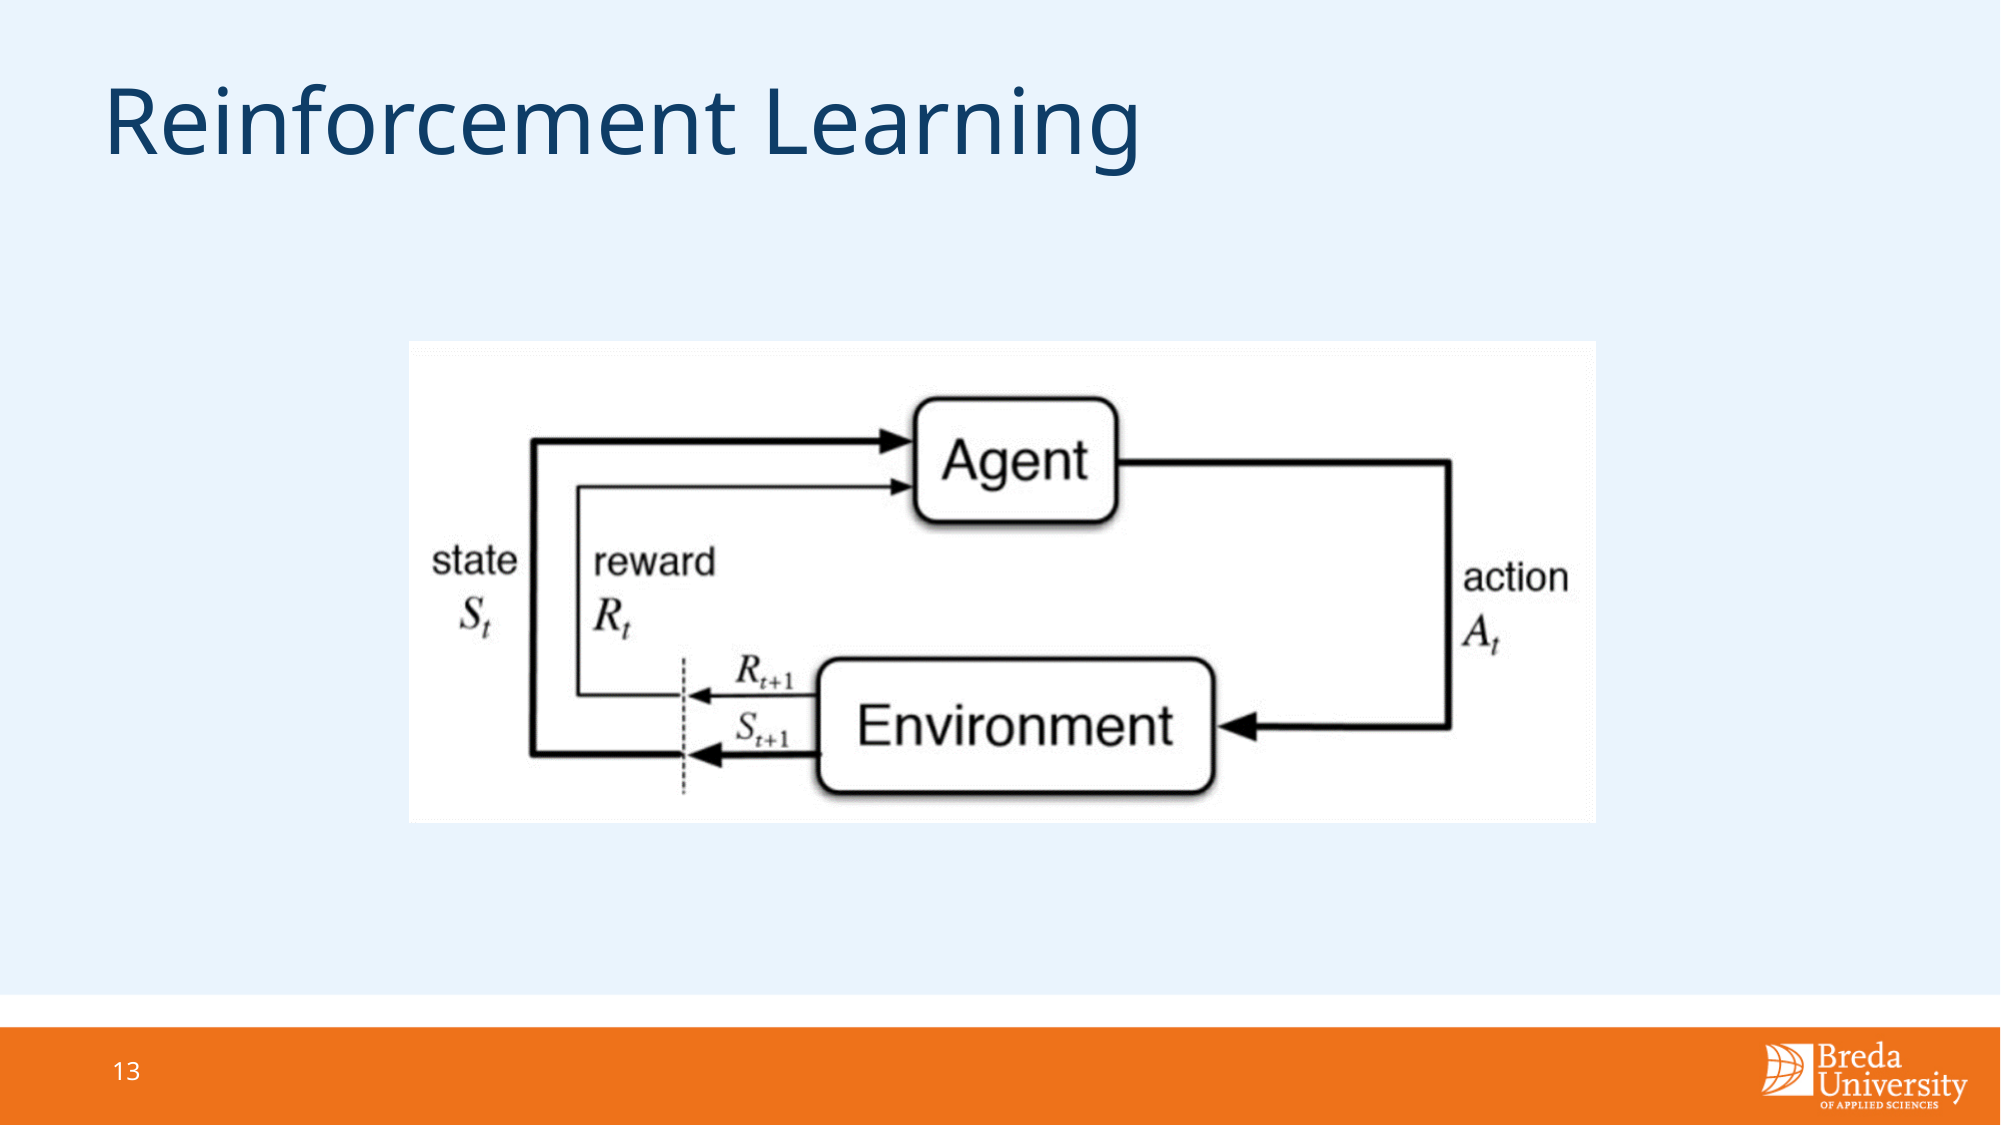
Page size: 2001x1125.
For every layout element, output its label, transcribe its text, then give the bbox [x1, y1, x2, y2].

picture [0, 0, 2001, 1125]
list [409, 341, 1596, 823]
title Reinforcement Learning [88, 67, 1917, 210]
slide_number 13 [97, 1042, 198, 1103]
